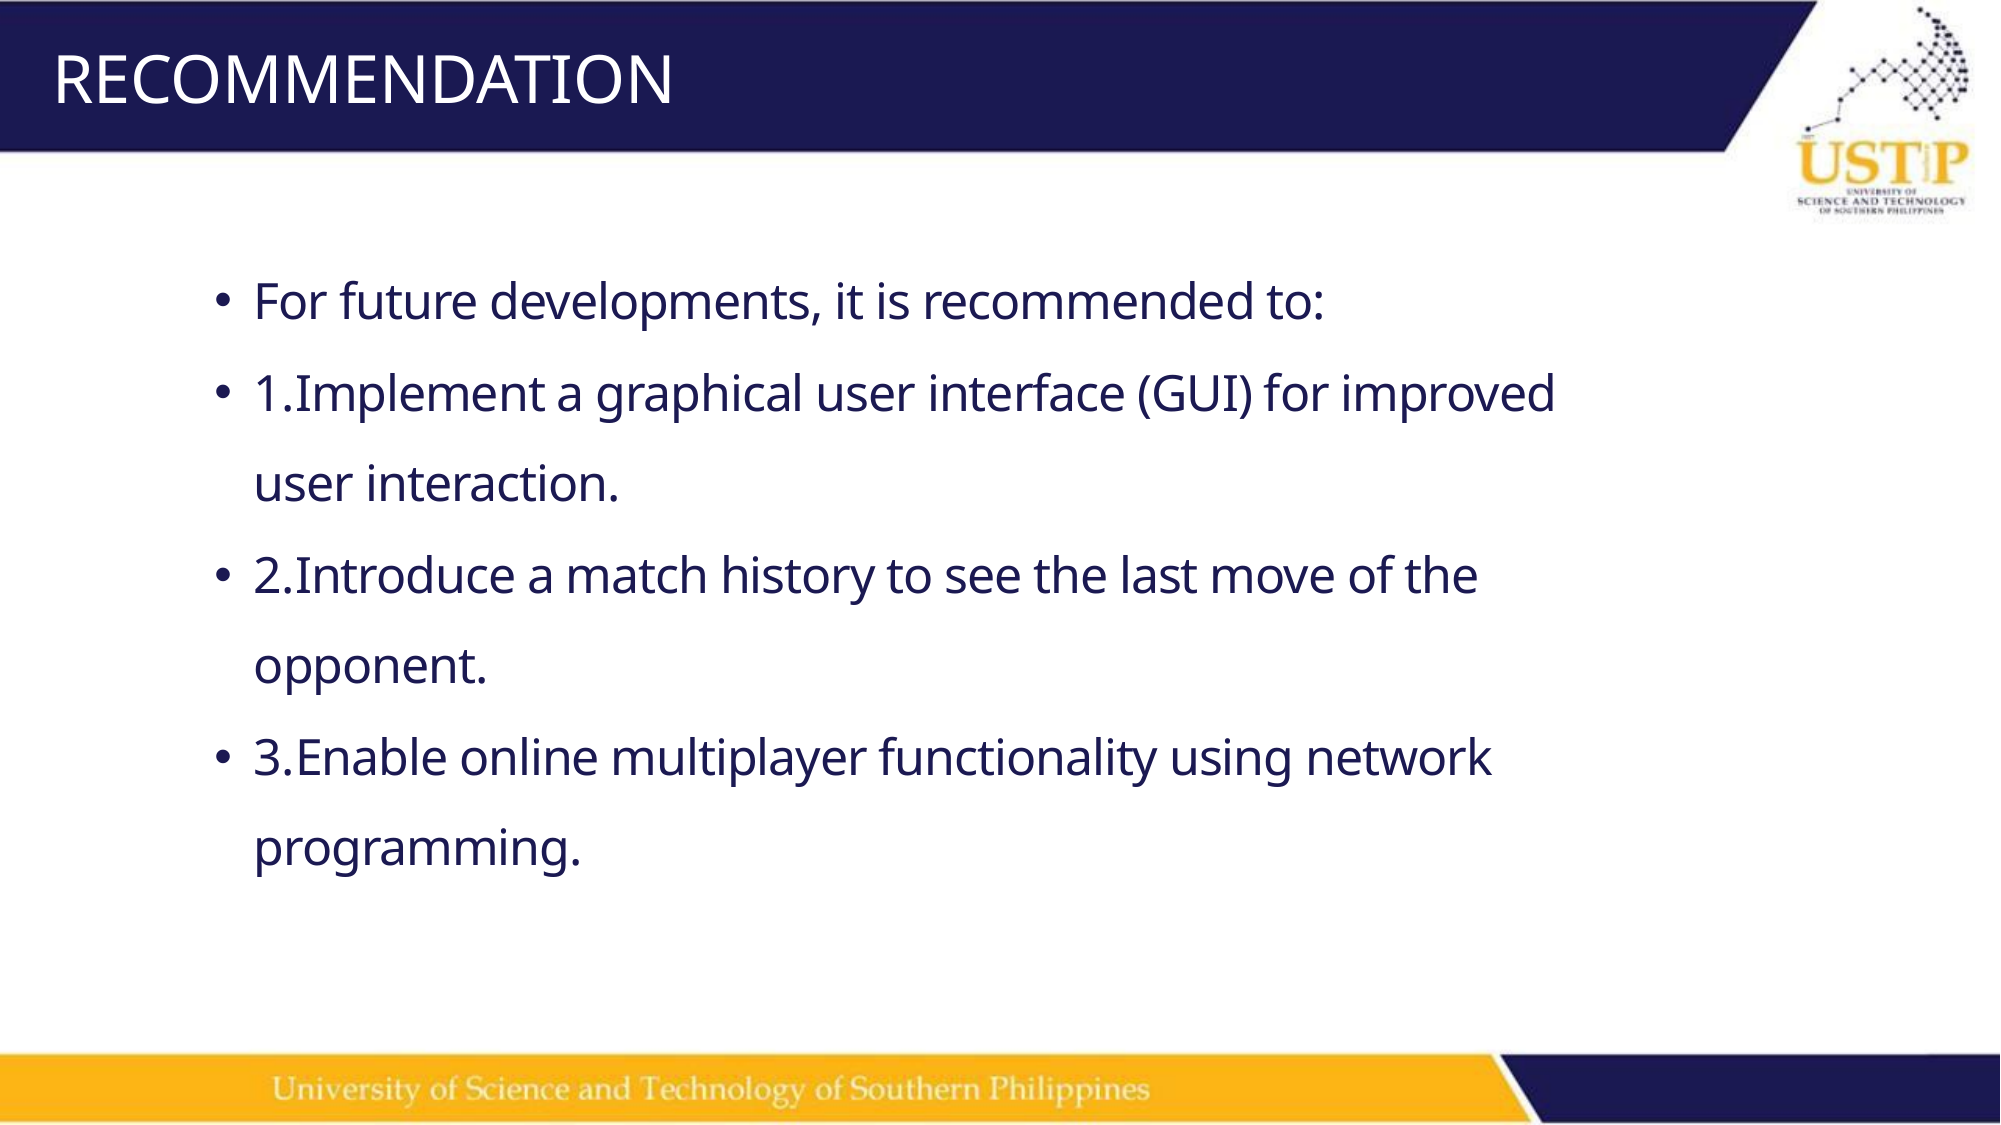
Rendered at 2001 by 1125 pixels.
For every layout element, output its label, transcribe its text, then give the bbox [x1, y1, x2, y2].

picture [0, 0, 2000, 1125]
text_box For future developments, it is recommended to: 1. Implement a graphical user interface (GUI) for improved user interaction. 2. Introduce a match history to see the last move of the opponent. 3. Enable online multiplayer functionality using network programming. [212, 237, 1610, 968]
title RECOMMENDATION [50, 35, 690, 226]
